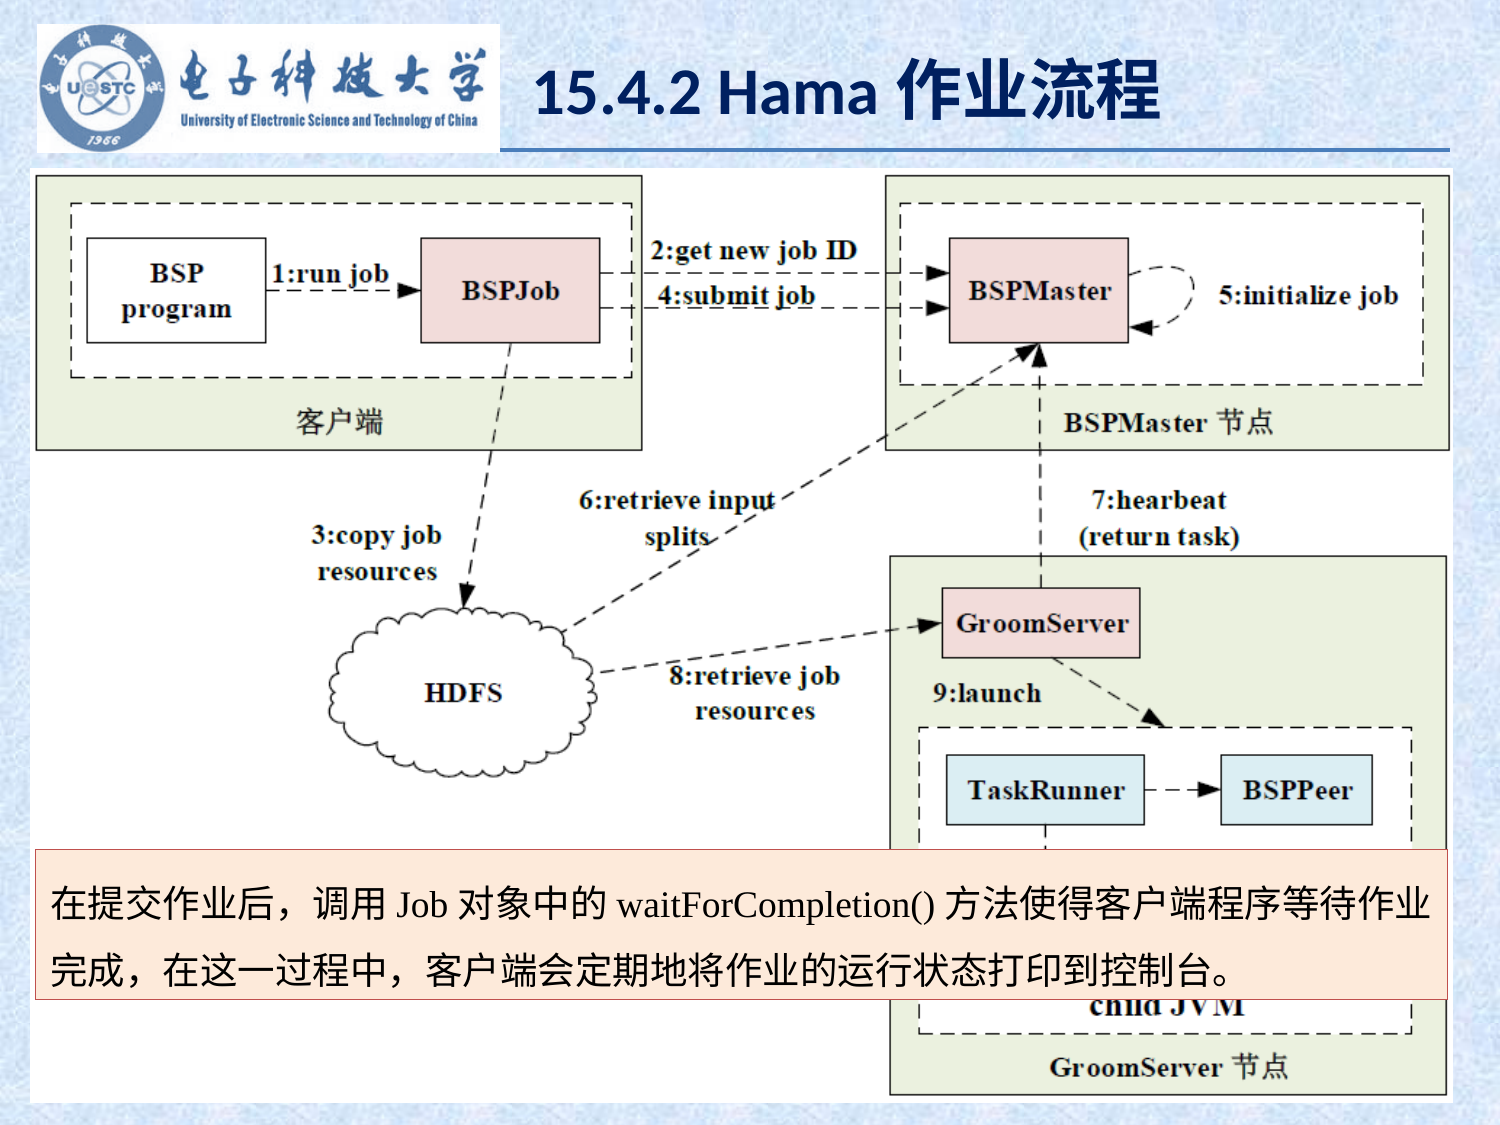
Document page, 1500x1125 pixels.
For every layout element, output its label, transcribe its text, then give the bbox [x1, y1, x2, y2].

picture [0, 0, 1500, 1125]
text_box 15.4.2 Hama作业流程 [517, 40, 1430, 136]
